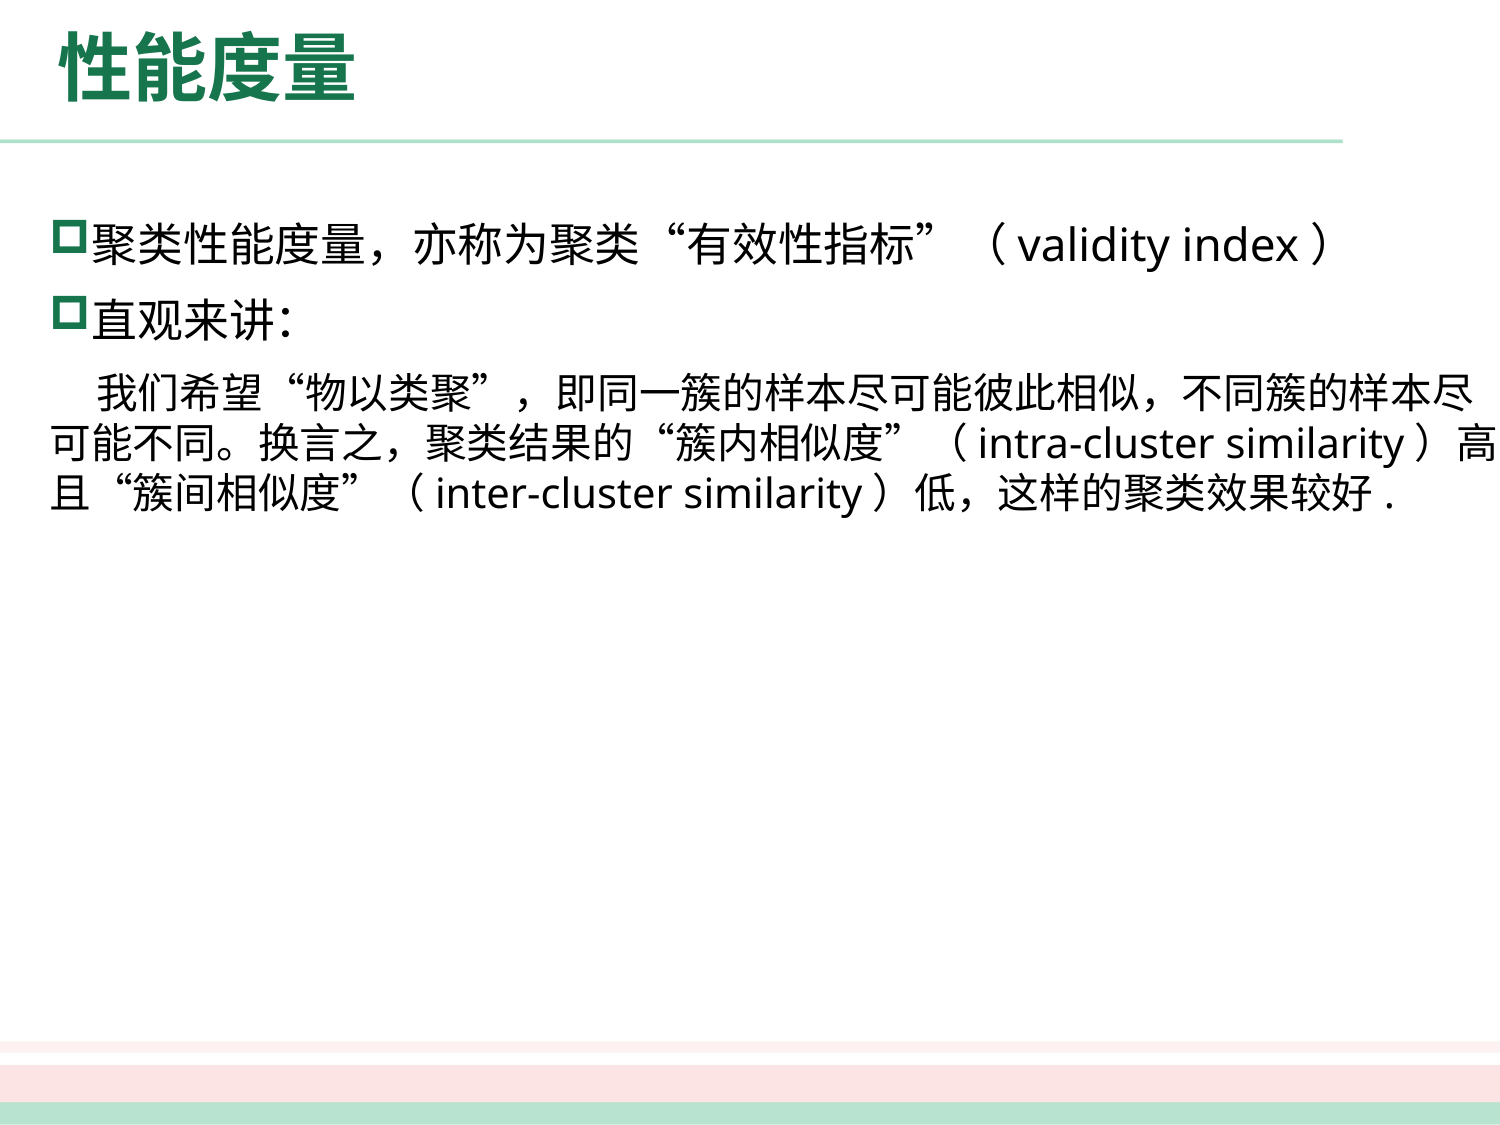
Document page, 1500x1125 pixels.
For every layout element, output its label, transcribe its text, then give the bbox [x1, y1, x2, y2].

list 聚类性能度量，亦称为聚类“有效性指标”（validity index） 直观来讲： 我们希望“物以类聚”，即同一簇的样本尽可能彼此相似，不同簇的样本尽可能不同。换言之，聚类结果的“簇内相似度”（intra-cluster similarity）高，且“簇间相似度”（inter-cluster similarity）低，这样的聚类效果较好. [34, 207, 1500, 1003]
title 性能度量 [42, 7, 1337, 135]
picture [0, 0, 1500, 1125]
